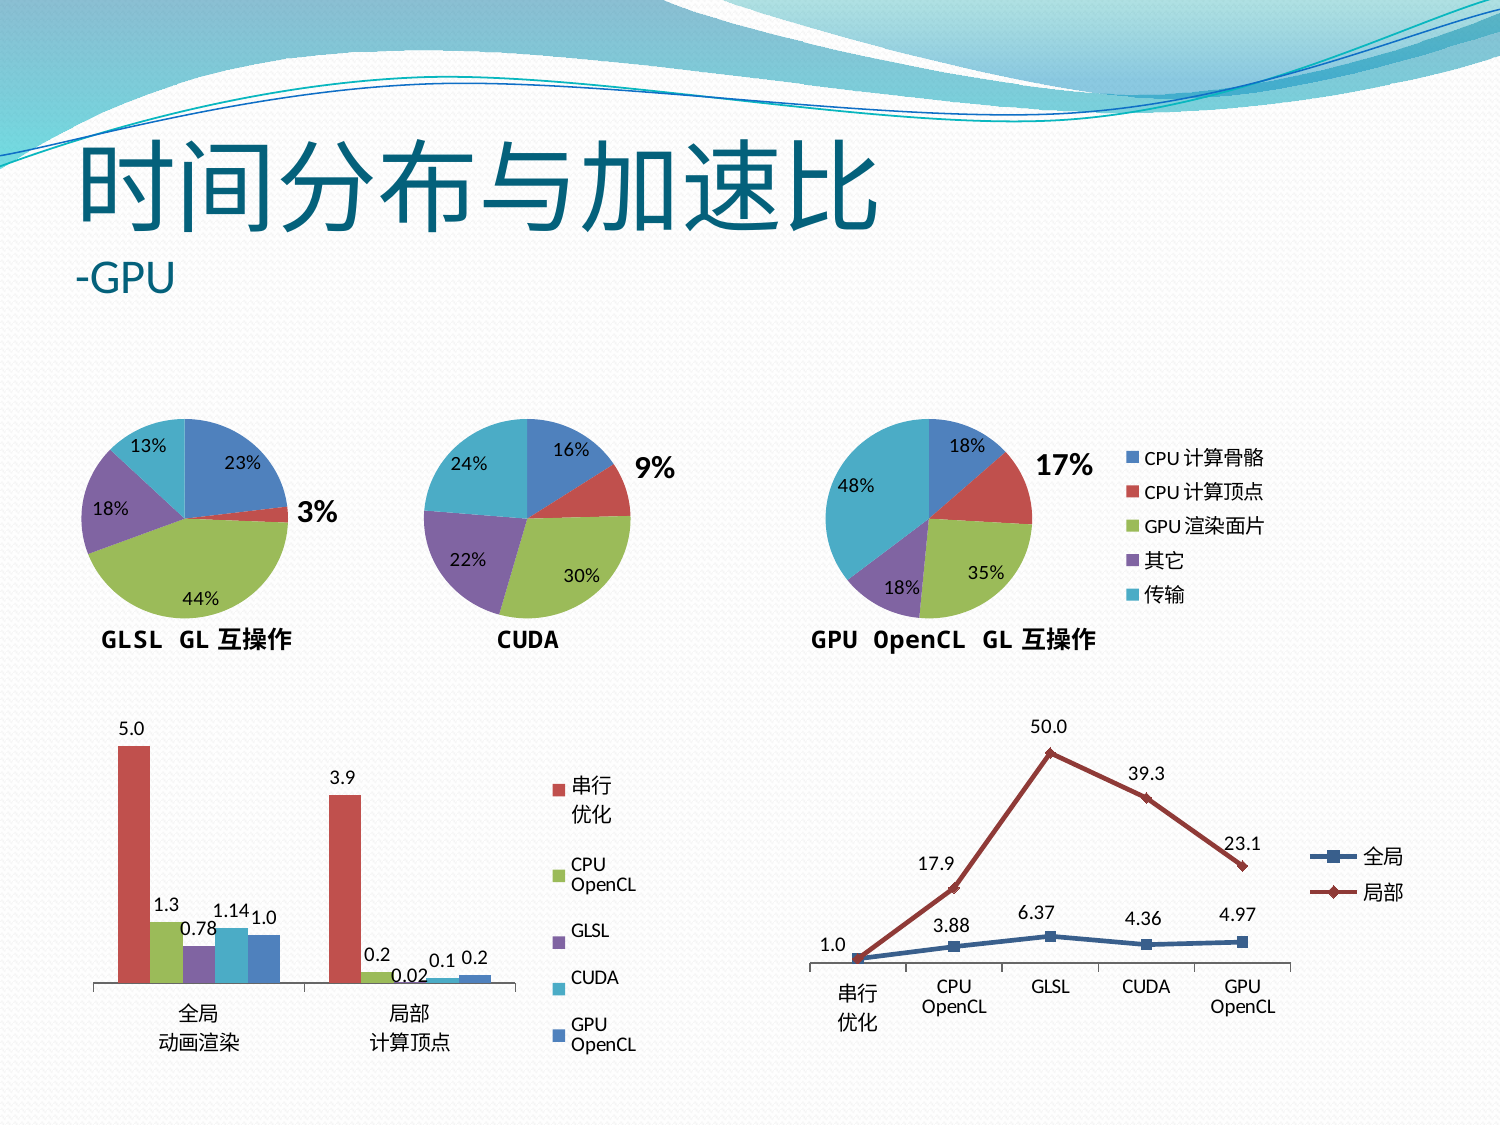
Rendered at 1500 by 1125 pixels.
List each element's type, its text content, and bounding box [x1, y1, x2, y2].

chart [64, 692, 727, 1083]
chart [29, 396, 1286, 664]
chart [796, 703, 1424, 1045]
title 时间分布与加速比 -GPU [75, 115, 1425, 303]
